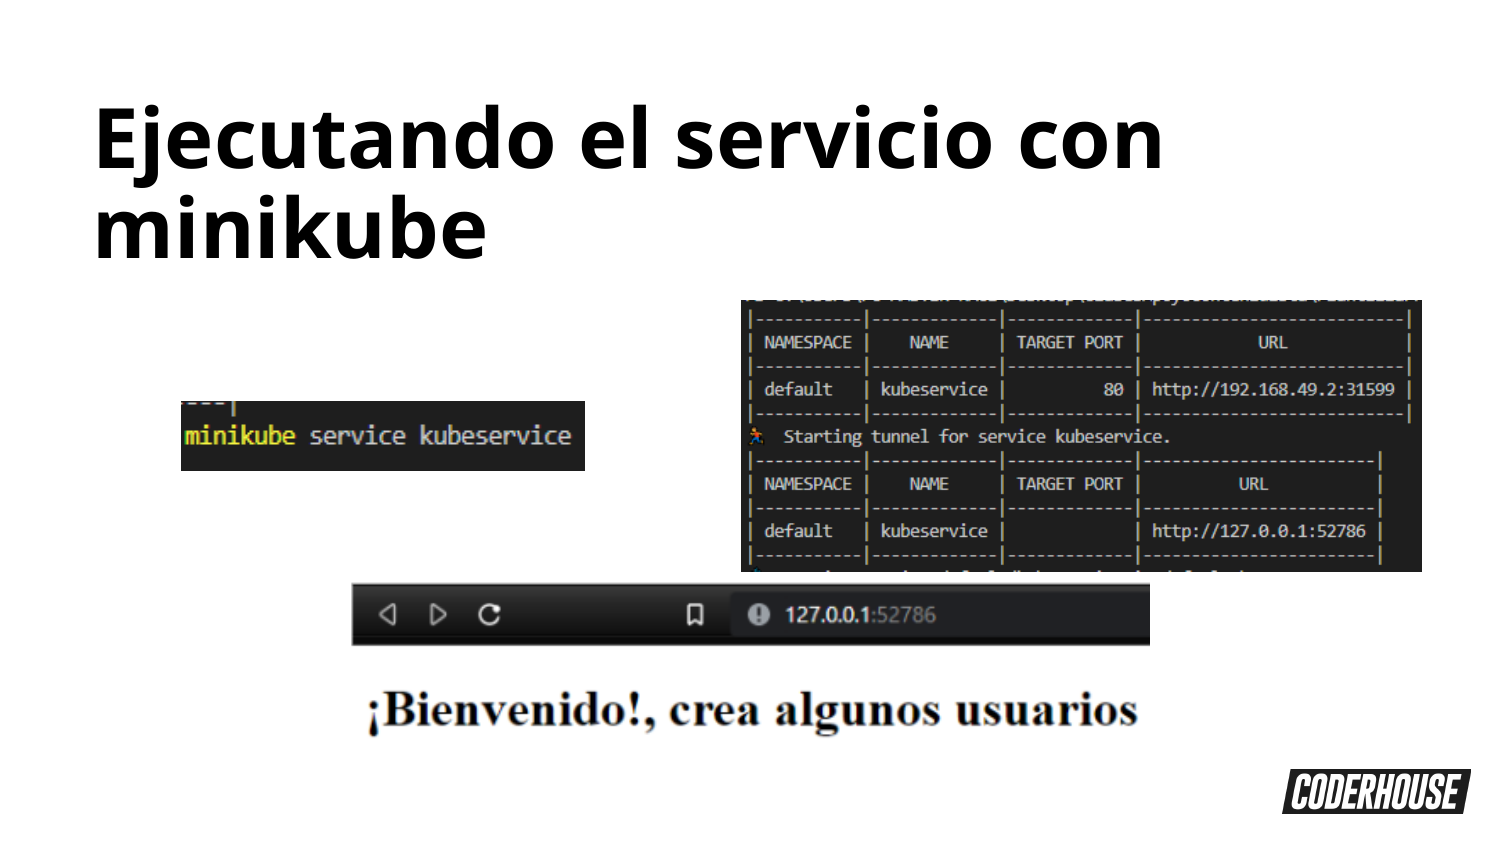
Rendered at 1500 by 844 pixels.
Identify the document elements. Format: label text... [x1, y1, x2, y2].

picture [741, 300, 1423, 572]
picture [350, 578, 1150, 791]
picture [1281, 769, 1471, 814]
text_box Ejecutando el servicio con minikube [77, 81, 1422, 292]
picture [181, 401, 586, 471]
